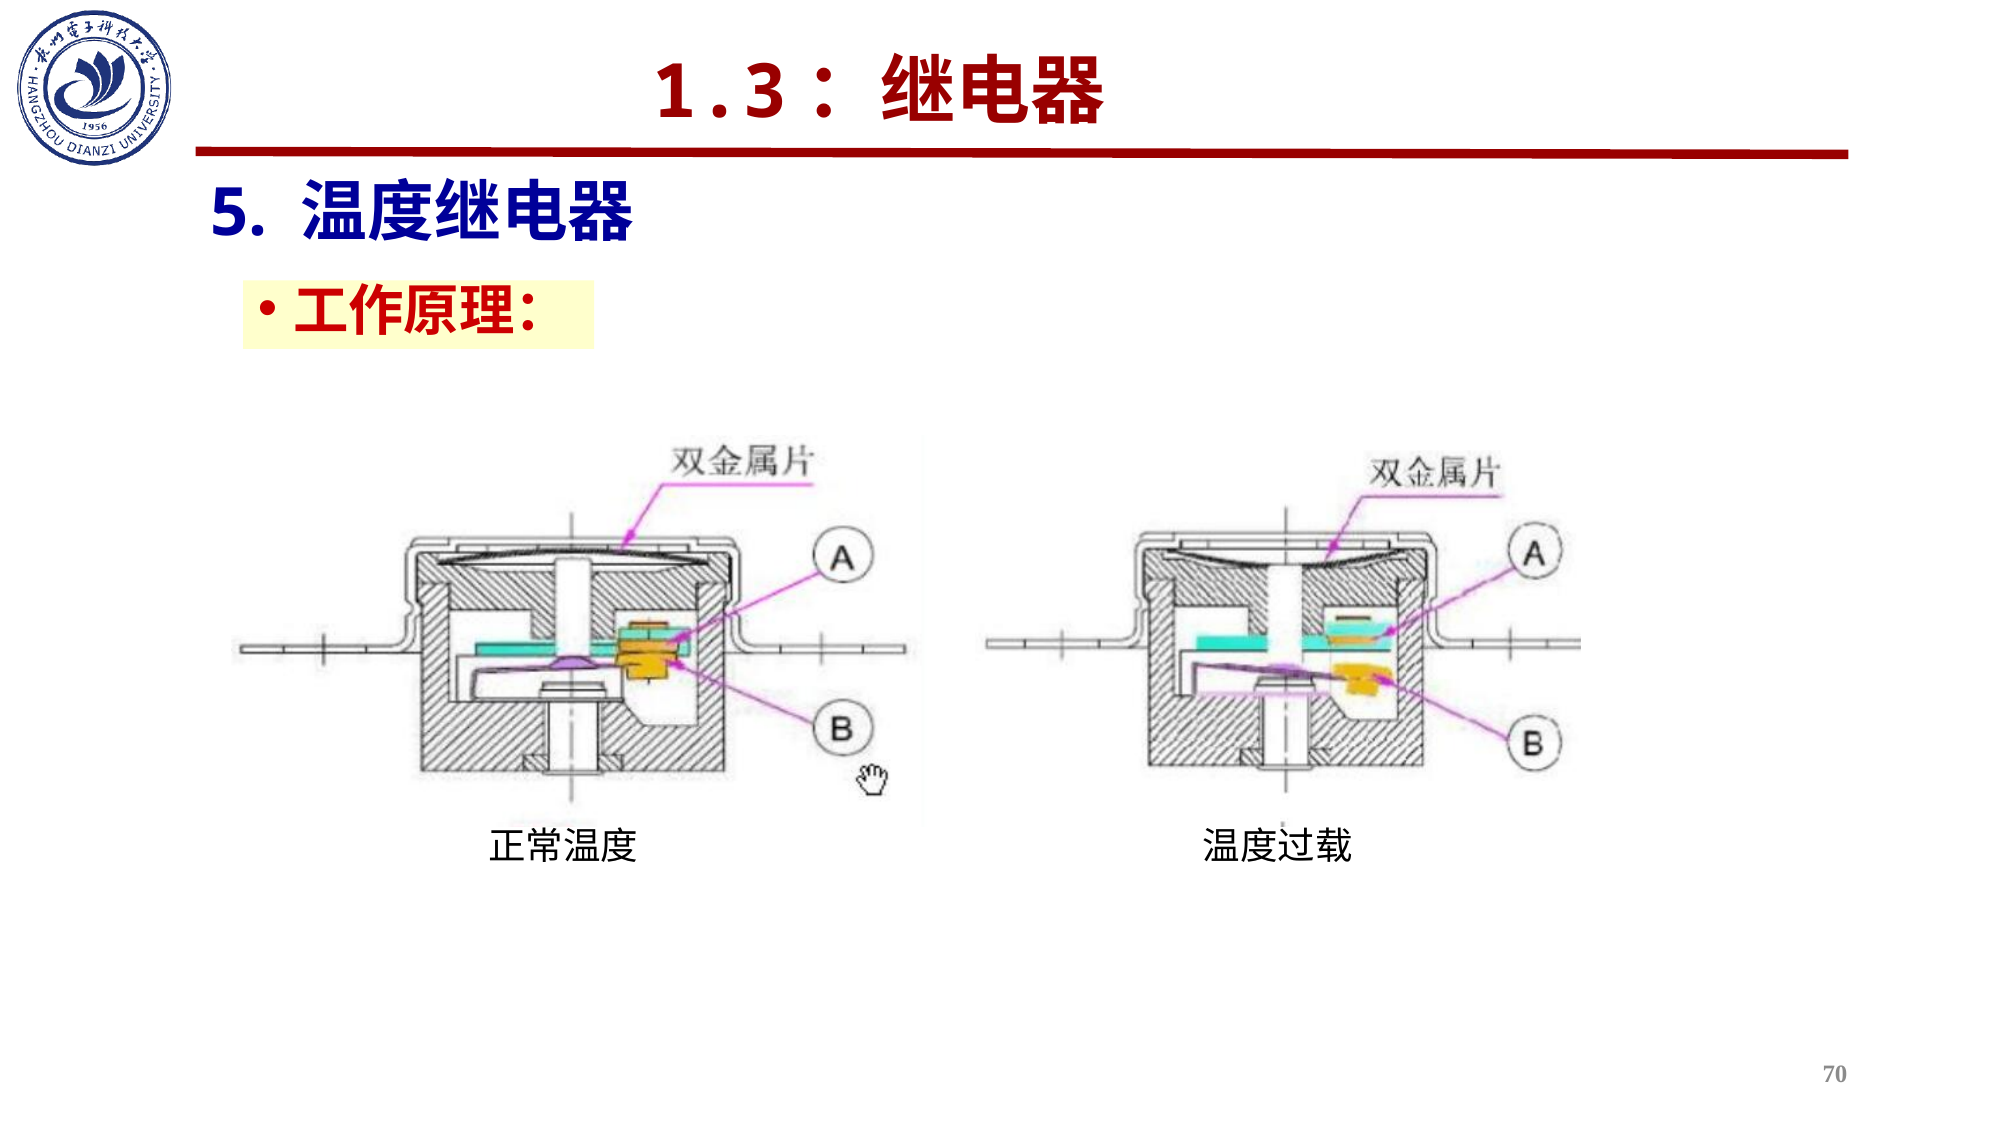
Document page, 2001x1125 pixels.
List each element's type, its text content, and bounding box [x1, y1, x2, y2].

picture [975, 450, 1581, 827]
slide_number 70 [1412, 1042, 1863, 1103]
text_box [195, 151, 1849, 155]
text_box 工作原理： [243, 280, 595, 349]
text_box 1.3：继电器 [637, 34, 1120, 140]
picture [14, 2, 175, 174]
text_box 5. 温度继电器 [195, 161, 1542, 256]
picture [230, 435, 927, 827]
text_box 正常温度 [473, 827, 654, 875]
text_box 温度过载 [1188, 827, 1368, 875]
